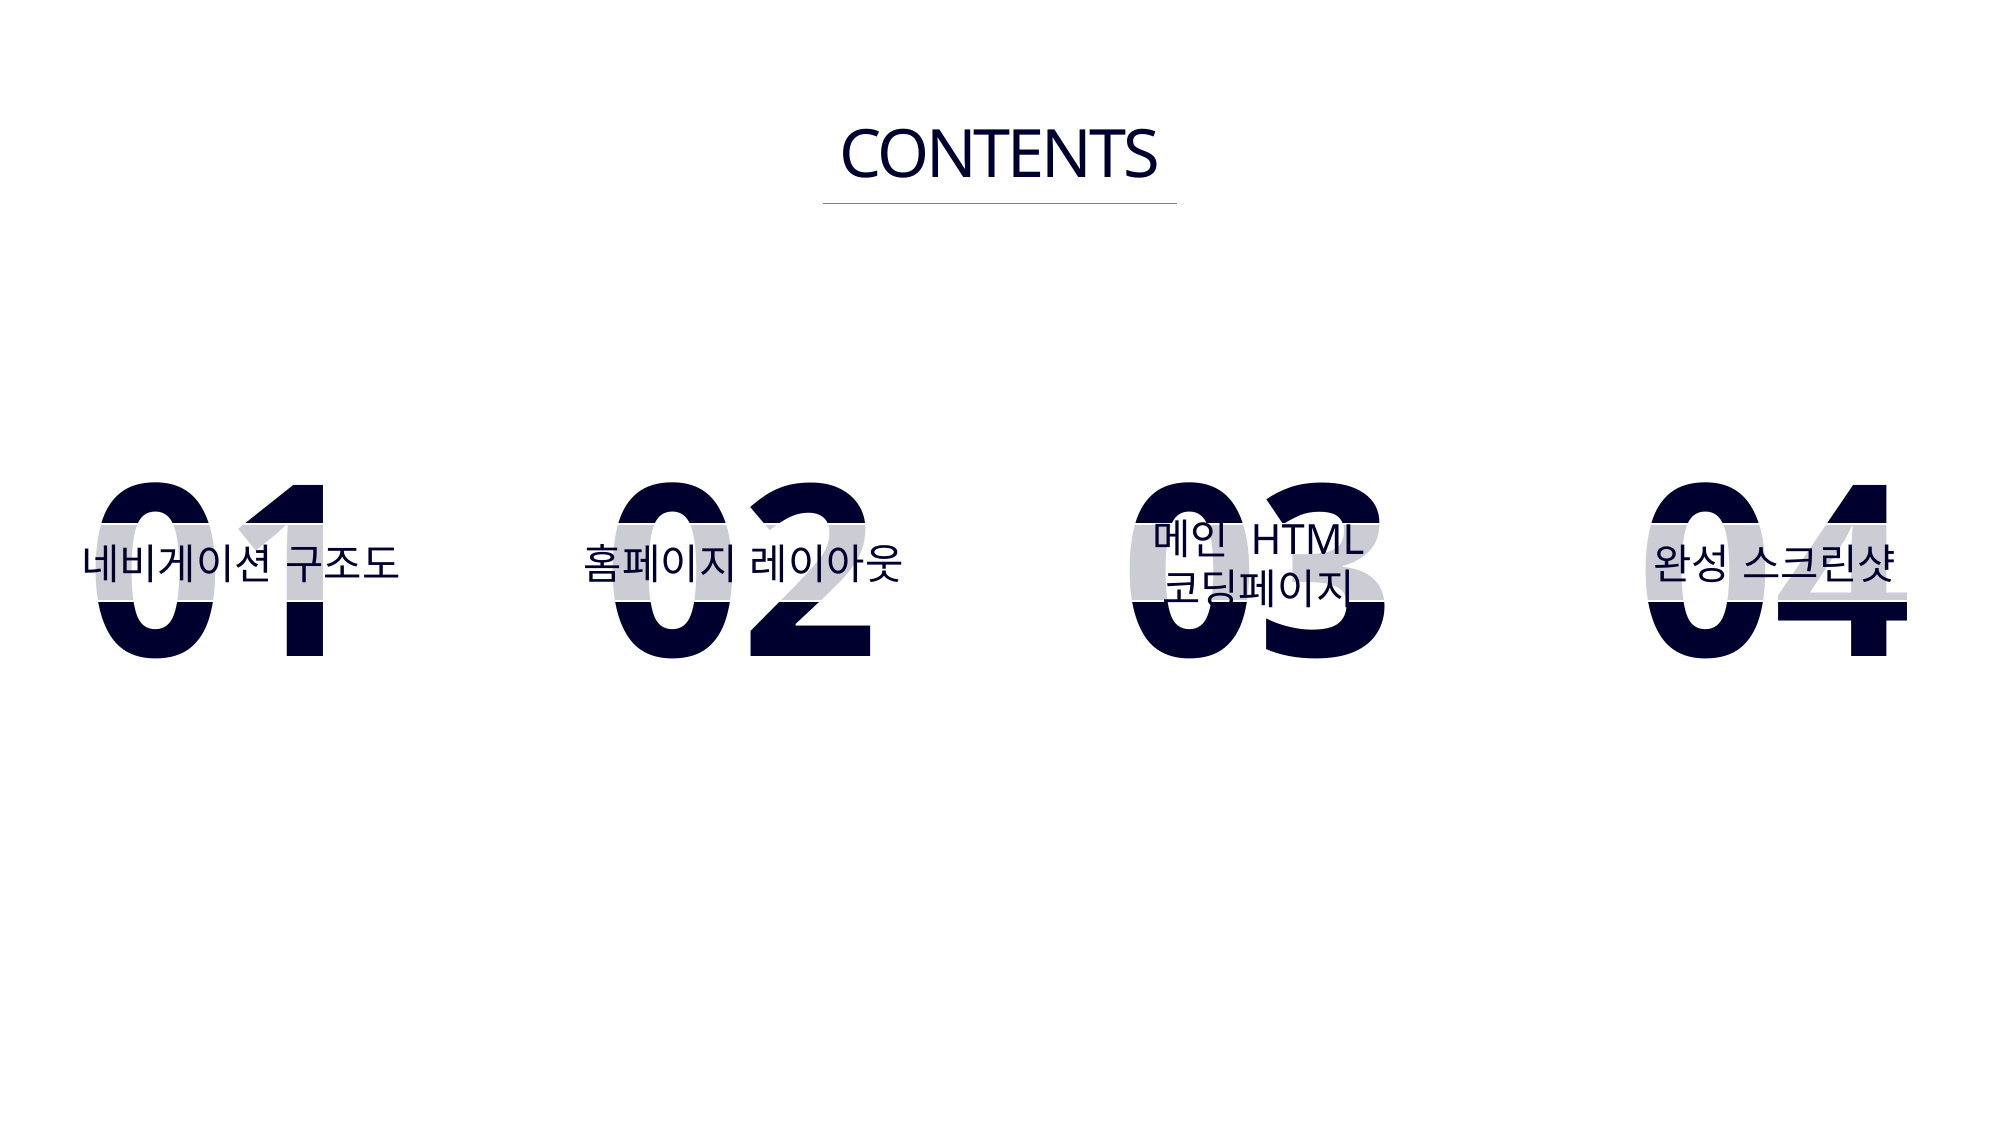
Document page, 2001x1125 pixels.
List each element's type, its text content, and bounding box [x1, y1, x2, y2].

text_box 홈페이지 레이아웃 [542, 523, 945, 602]
text_box 04 [1623, 409, 1927, 523]
text_box 02 [589, 409, 894, 523]
text_box CONTENTS [824, 102, 1175, 198]
text_box 03 [1106, 409, 1411, 523]
text_box 완성 스크린샷 [1593, 523, 1957, 602]
text_box 01 [72, 602, 377, 712]
text_box 04 [1623, 602, 1927, 712]
text_box 03 [1106, 602, 1411, 712]
text_box 02 [589, 602, 894, 712]
text_box 네비게이션 구조도 [38, 523, 444, 602]
text_box 메인 HTML 코딩페이지 [1077, 523, 1440, 602]
text_box 01 [72, 409, 377, 523]
